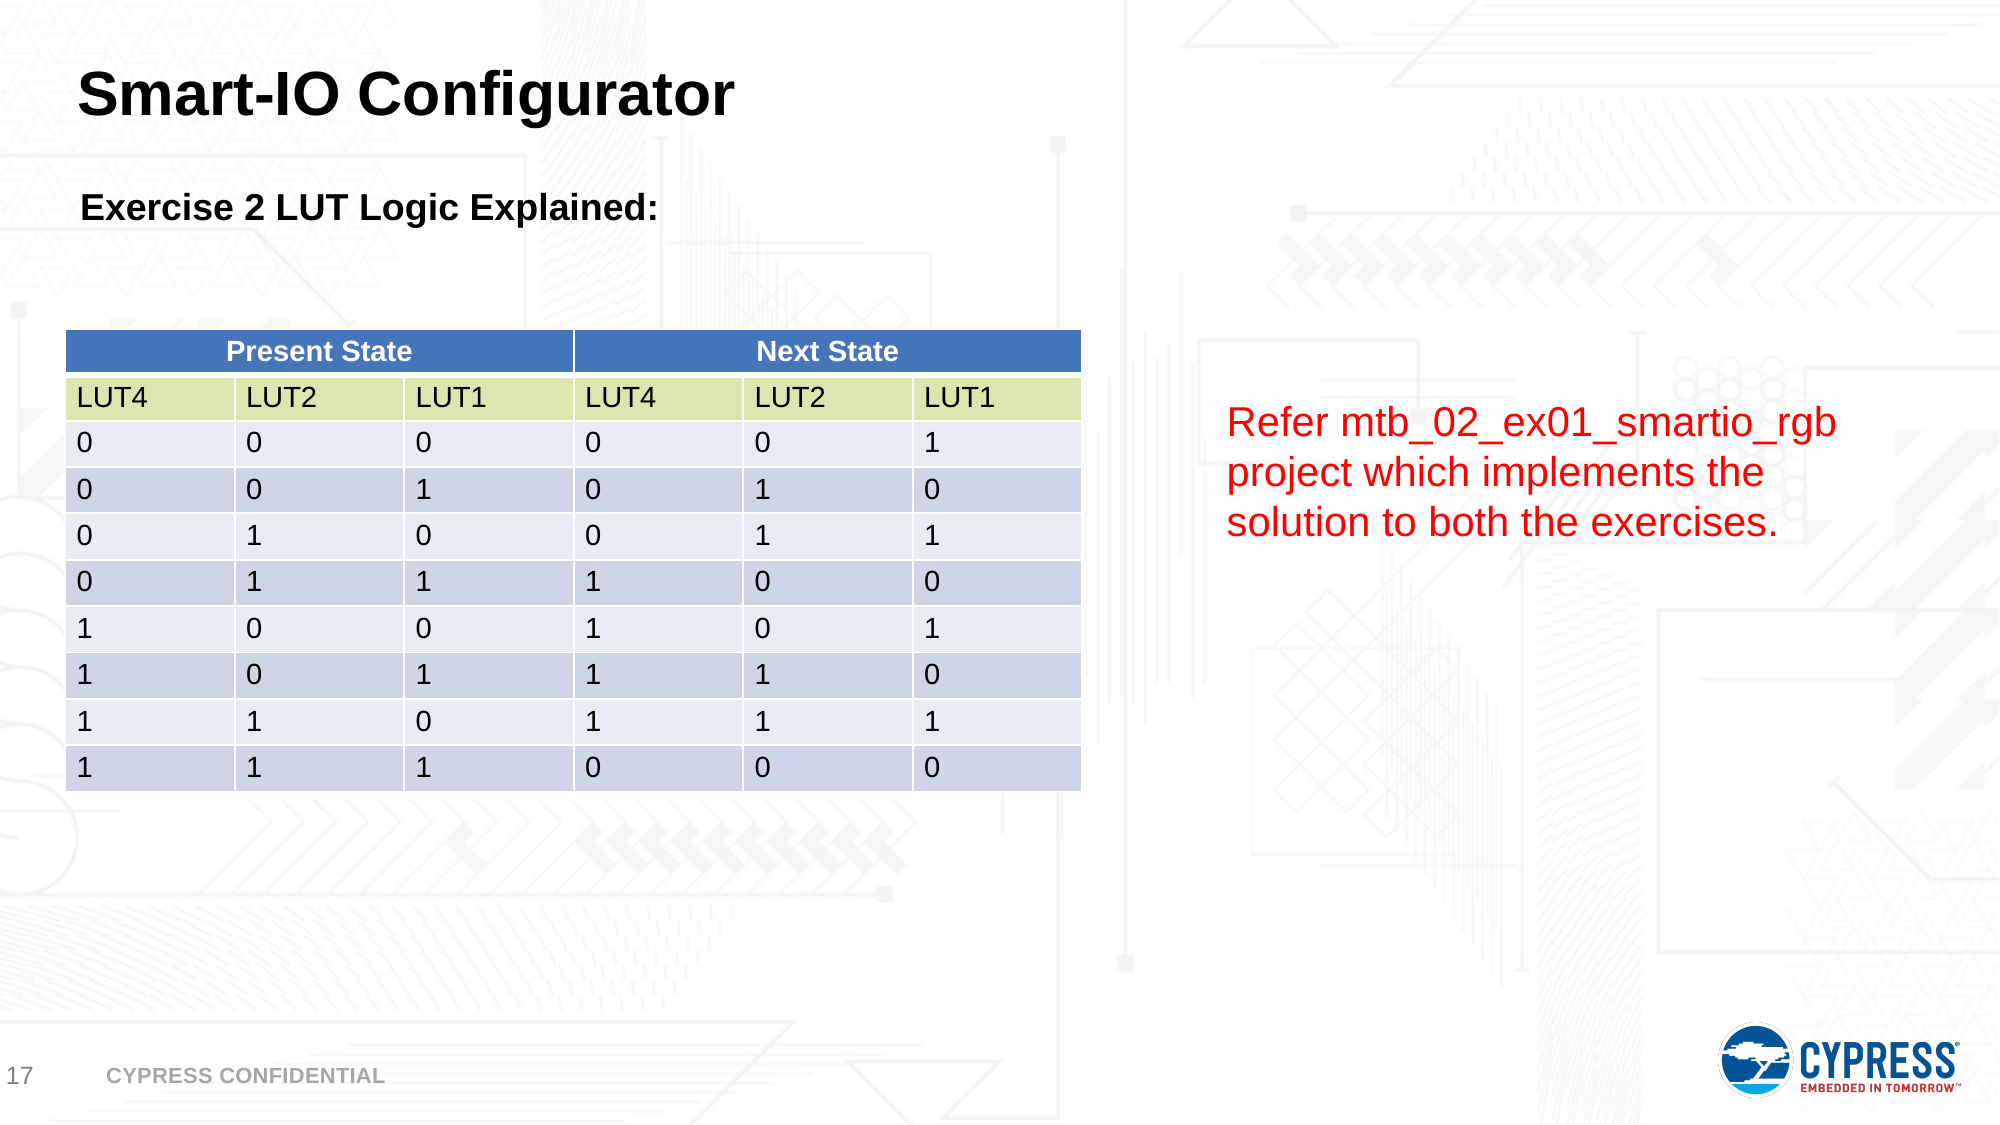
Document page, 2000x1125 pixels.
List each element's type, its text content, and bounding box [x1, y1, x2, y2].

table_cell 1 [914, 422, 1081, 466]
table_cell 1 [744, 514, 912, 559]
table_cell 1 [66, 653, 234, 698]
table_cell 0 [405, 700, 573, 744]
table_cell 0 [914, 746, 1081, 791]
table_header Present State [66, 330, 573, 372]
table_cell 0 [744, 746, 912, 791]
table_cell LUT2 [236, 378, 403, 420]
table_cell 0 [914, 468, 1081, 512]
table_cell 1 [236, 746, 403, 791]
table_cell 1 [575, 653, 742, 698]
table_cell 0 [914, 653, 1081, 698]
table_cell 0 [575, 422, 742, 466]
table_cell 1 [575, 700, 742, 744]
text_box Refer mtb_02_ex01_smartio_rgb project which implements the solution to both the exercises. [1211, 387, 1878, 685]
table_cell 1 [66, 607, 234, 652]
table_cell 1 [405, 468, 573, 512]
table_cell LUT4 [66, 378, 234, 420]
table_cell 0 [405, 607, 573, 652]
table_cell 1 [405, 653, 573, 698]
table_cell 1 [405, 746, 573, 791]
table_cell 0 [236, 422, 403, 466]
picture [0, 0, 2000, 1125]
table_cell 1 [744, 653, 912, 698]
table_cell 1 [575, 561, 742, 605]
table_cell 1 [914, 607, 1081, 652]
table_cell 0 [66, 468, 234, 512]
table_cell 0 [66, 422, 234, 466]
table_cell 1 [236, 561, 403, 605]
table_cell 0 [575, 468, 742, 512]
table_cell 1 [66, 746, 234, 791]
table_cell 1 [914, 514, 1081, 559]
table_cell LUT2 [744, 378, 912, 420]
table_cell 0 [66, 561, 234, 605]
table_cell 1 [405, 561, 573, 605]
table_cell 1 [575, 607, 742, 652]
table_cell 1 [236, 514, 403, 559]
table_cell 0 [575, 514, 742, 559]
table_cell 0 [744, 561, 912, 605]
table_cell 0 [236, 468, 403, 512]
table_header Next State [575, 330, 1081, 372]
table_cell 0 [66, 514, 234, 559]
table_cell 0 [405, 514, 573, 559]
title Smart-IO Configurator [61, 52, 1113, 139]
table_cell LUT1 [405, 378, 573, 420]
table_cell 1 [744, 468, 912, 512]
table_cell 0 [914, 561, 1081, 605]
table_cell 1 [914, 700, 1081, 744]
table_cell 0 [744, 607, 912, 652]
text_box Exercise 2 LUT Logic Explained: [65, 175, 1955, 1017]
table_cell 0 [236, 607, 403, 652]
table_cell 0 [236, 653, 403, 698]
table_cell 0 [575, 746, 742, 791]
table_cell LUT1 [914, 378, 1081, 420]
table_cell 0 [744, 422, 912, 466]
table_cell 1 [744, 700, 912, 744]
table_cell 1 [236, 700, 403, 744]
table_cell 0 [405, 422, 573, 466]
table_cell LUT4 [575, 378, 742, 420]
table_cell 1 [66, 700, 234, 744]
